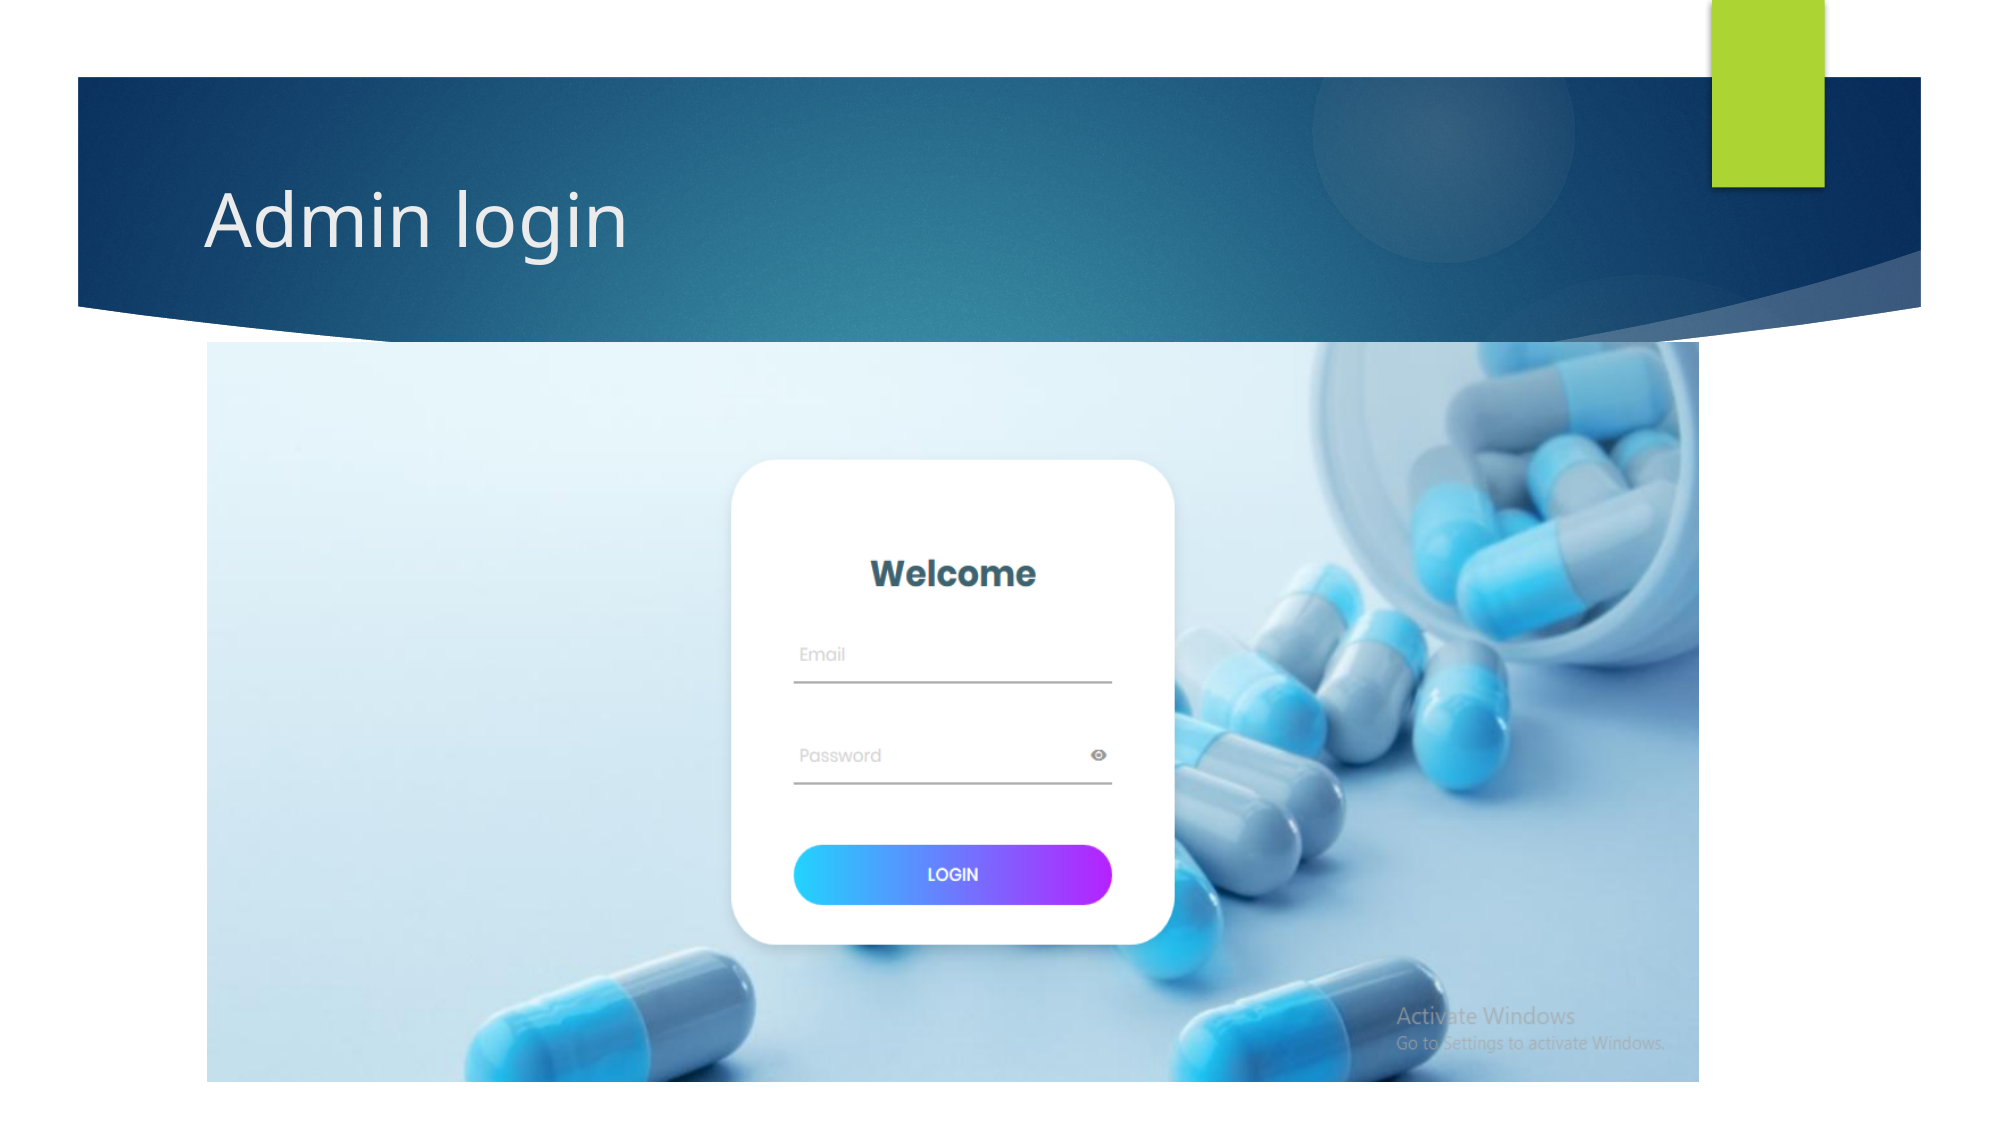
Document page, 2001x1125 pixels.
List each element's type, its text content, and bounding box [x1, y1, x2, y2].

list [206, 341, 1699, 1082]
title Admin login [189, 159, 1627, 276]
